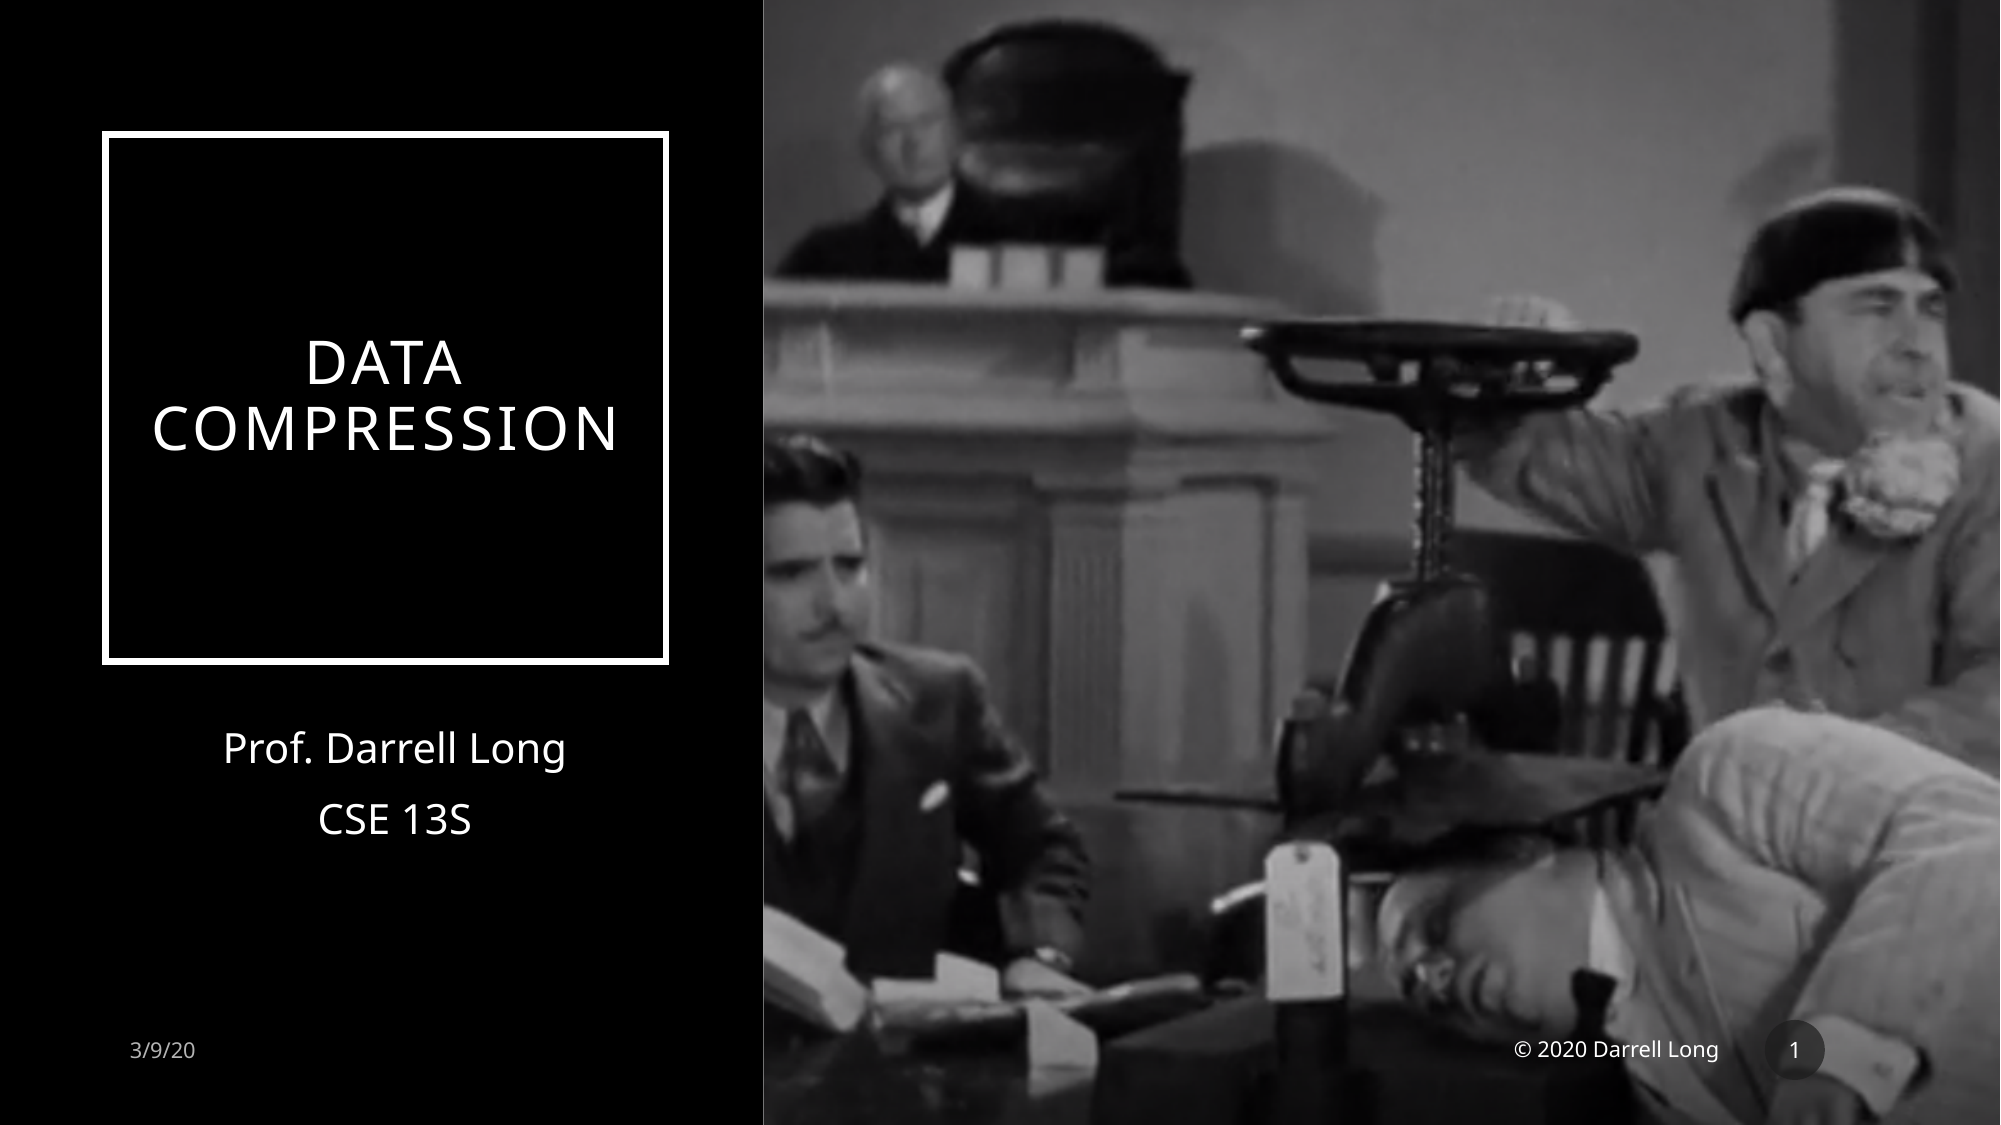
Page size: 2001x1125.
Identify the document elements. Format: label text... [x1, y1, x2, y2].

subtitle Prof. Darrell Long CSE 13S [114, 713, 676, 918]
picture [763, 0, 2000, 1125]
text_box [0, 0, 763, 1125]
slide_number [114, 1023, 567, 1077]
title Data COMPRESSION [102, 131, 669, 665]
